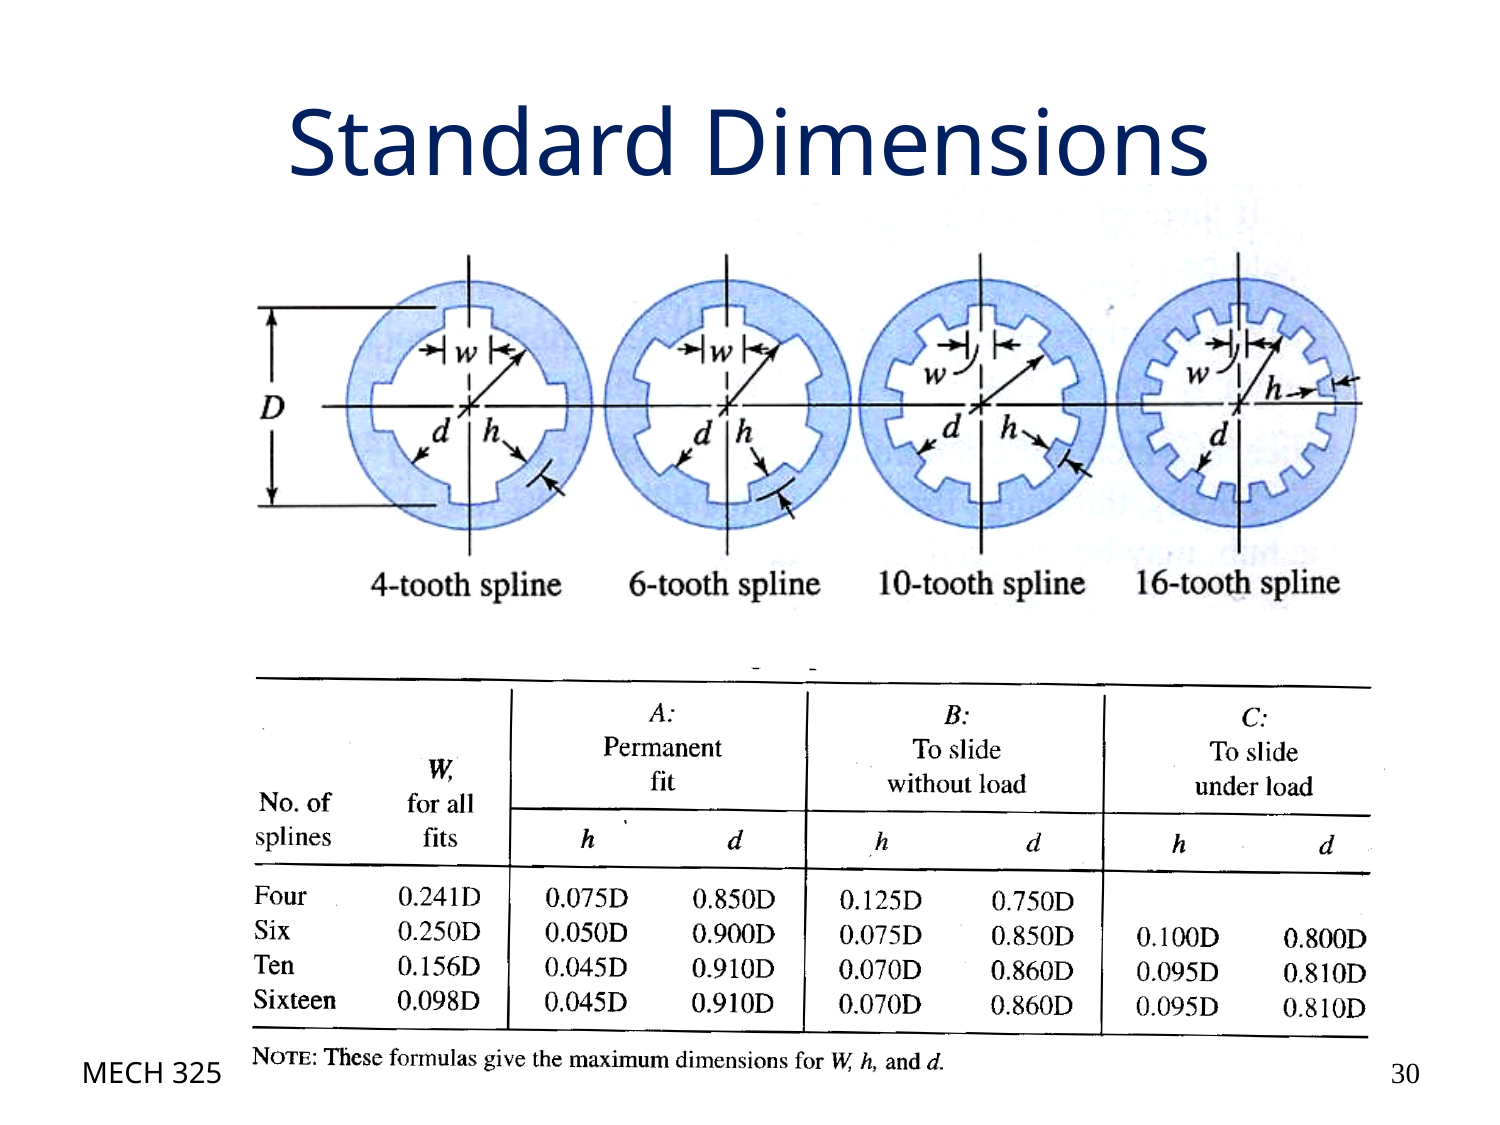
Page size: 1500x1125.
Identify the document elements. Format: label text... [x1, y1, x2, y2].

picture [218, 184, 1363, 612]
footer MECH 325 [66, 1046, 542, 1125]
picture [240, 659, 1398, 1092]
title Standard Dimensions [74, 44, 1426, 233]
slide_number 30 [1085, 1046, 1436, 1125]
